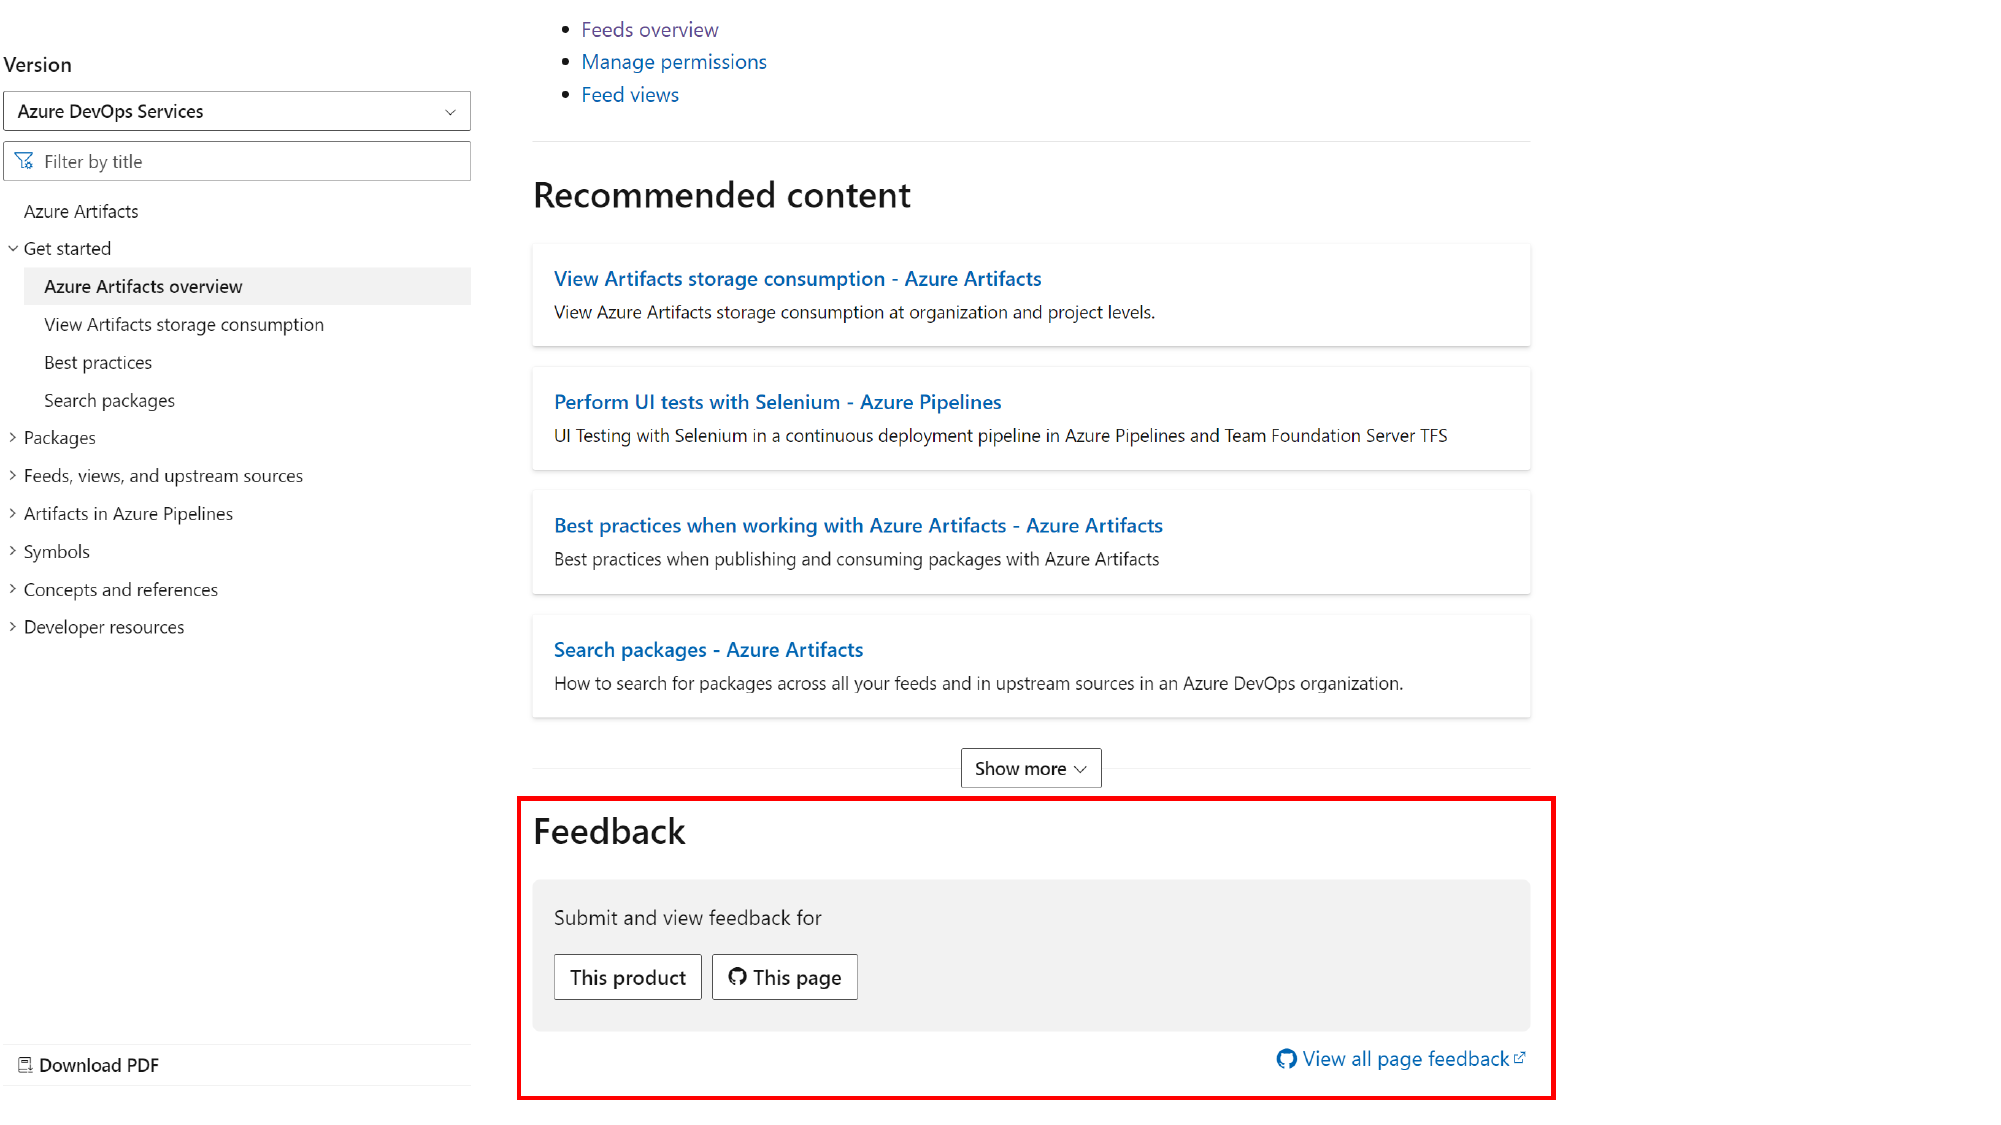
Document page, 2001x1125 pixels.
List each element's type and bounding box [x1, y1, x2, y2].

picture [0, 10, 1560, 1110]
